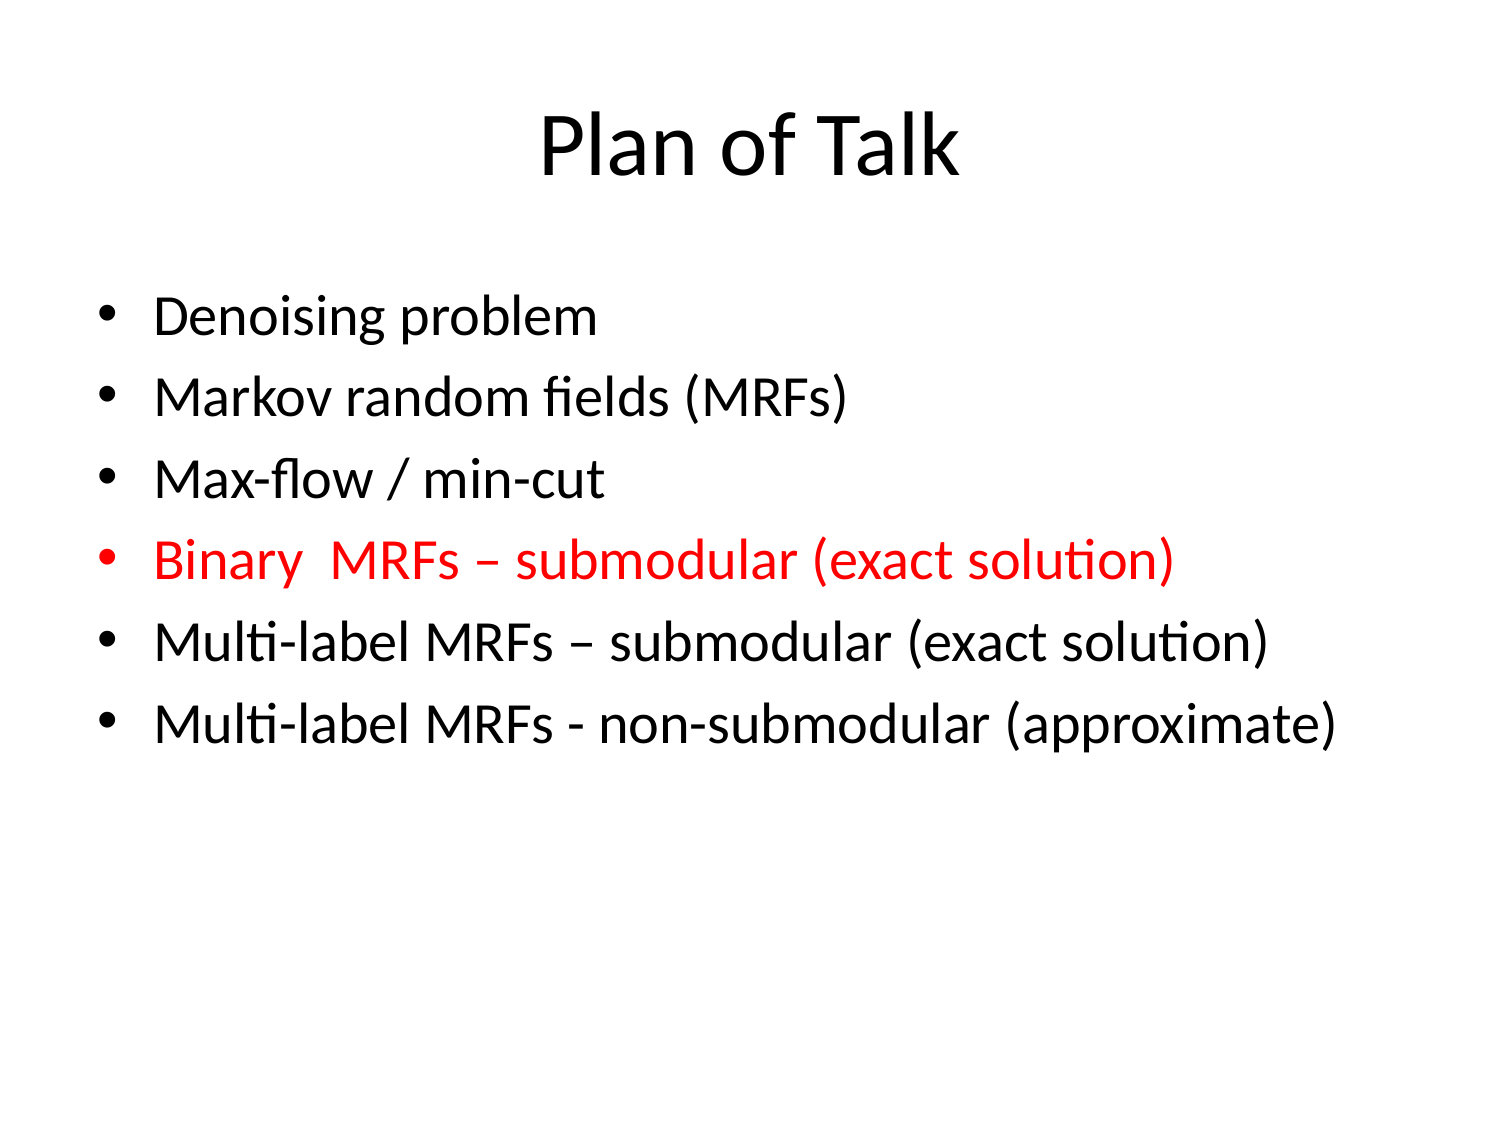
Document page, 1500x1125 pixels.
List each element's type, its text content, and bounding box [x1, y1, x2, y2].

list Denoising problem Markov random fields (MRFs) Max-flow / min-cut Binary MRFs – submodular (exact solution) Multi-label MRFs – submodular (exact solution) Multi-label MRFs - non-submodular (approximate) [82, 269, 1432, 1012]
title Plan of Talk [75, 45, 1425, 233]
